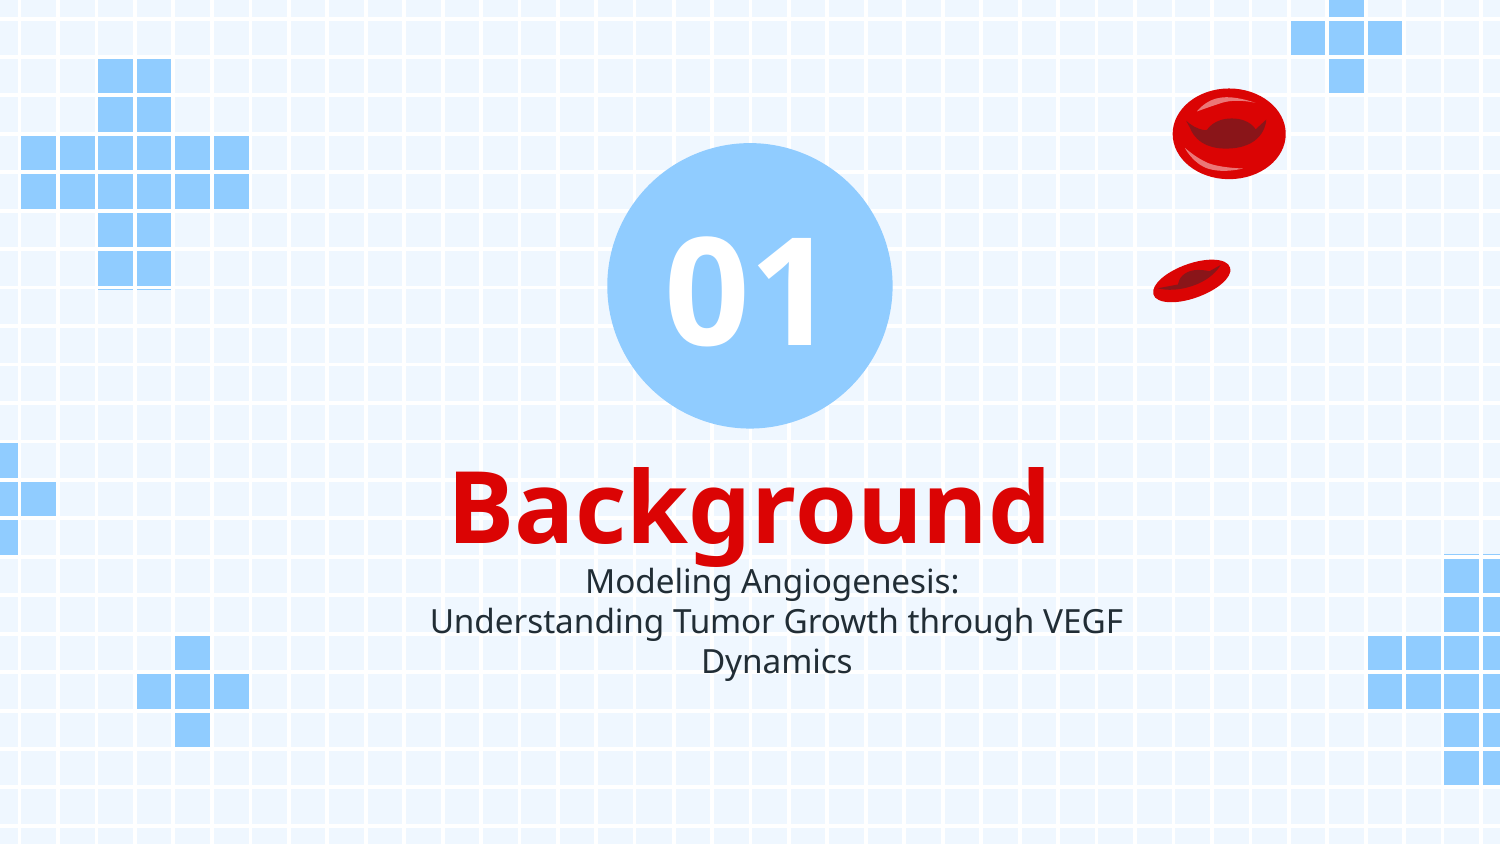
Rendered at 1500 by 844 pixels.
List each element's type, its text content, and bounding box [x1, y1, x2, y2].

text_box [1150, 259, 1233, 303]
subtitle Modeling Angiogenesis: Understanding Tumor Growth through VEGF Dynamics [339, 579, 1215, 662]
title Background [339, 434, 1161, 573]
title 01 [639, 216, 861, 355]
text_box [1172, 88, 1287, 180]
text_box [607, 143, 893, 429]
